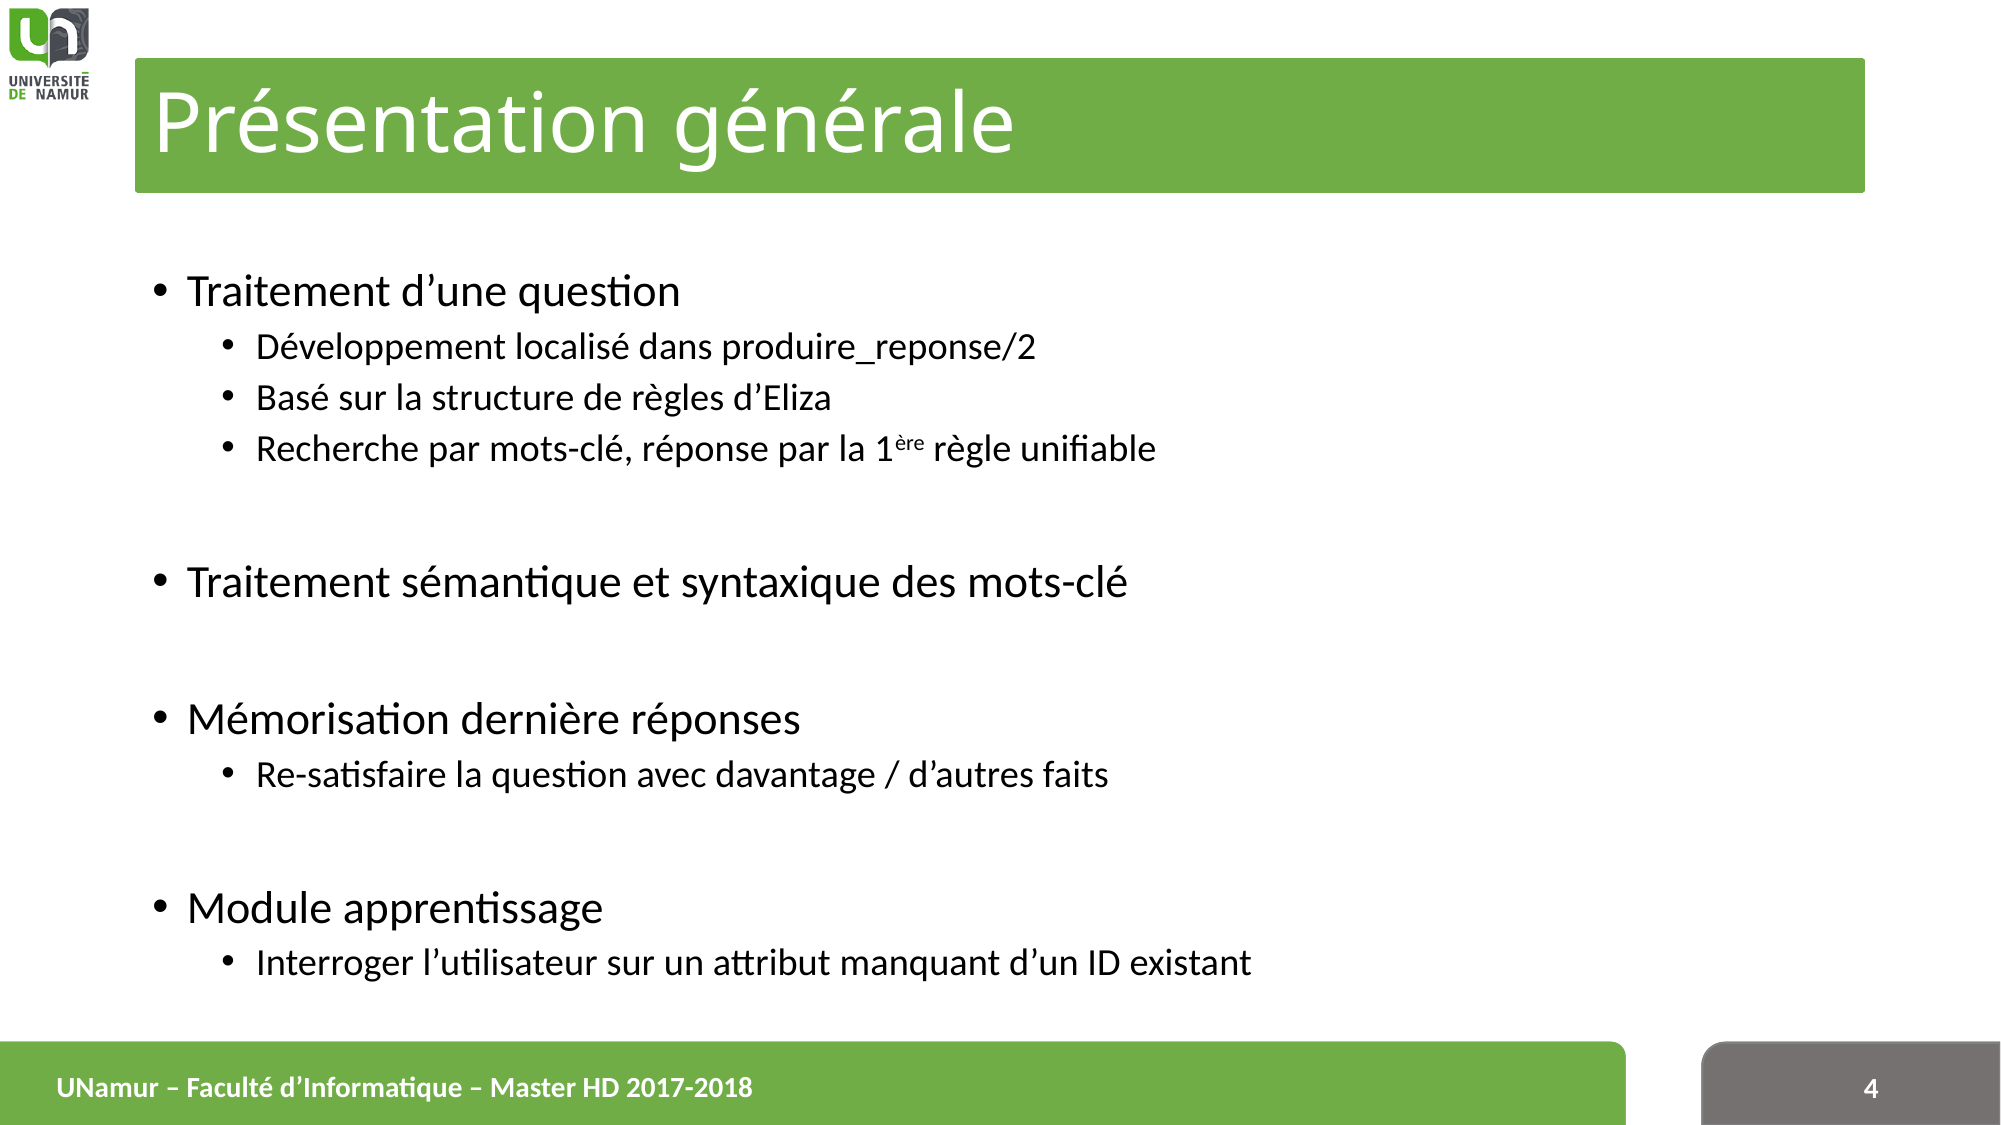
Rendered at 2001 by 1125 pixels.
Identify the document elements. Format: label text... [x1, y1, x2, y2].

picture [0, 0, 97, 108]
title Présentation générale [135, 58, 1865, 193]
list Traitement d’une question Développement localisé dans produire_reponse/2 Basé sur la structure de règles d’Eliza Recherche par mots-clé, réponse par la 1ère règle unifiable Traitement sémantique et syntaxique des mots-clé Mémorisation dernière réponses Re-satisfaire la question avec davantage / d’autres faits Module apprentissage Interroger l’utilisateur sur un attribut manquant d’un ID existant [137, 259, 1863, 993]
footer UNamur – Faculté d’Informatique – Master HD 2017-2018 [41, 1061, 1667, 1122]
